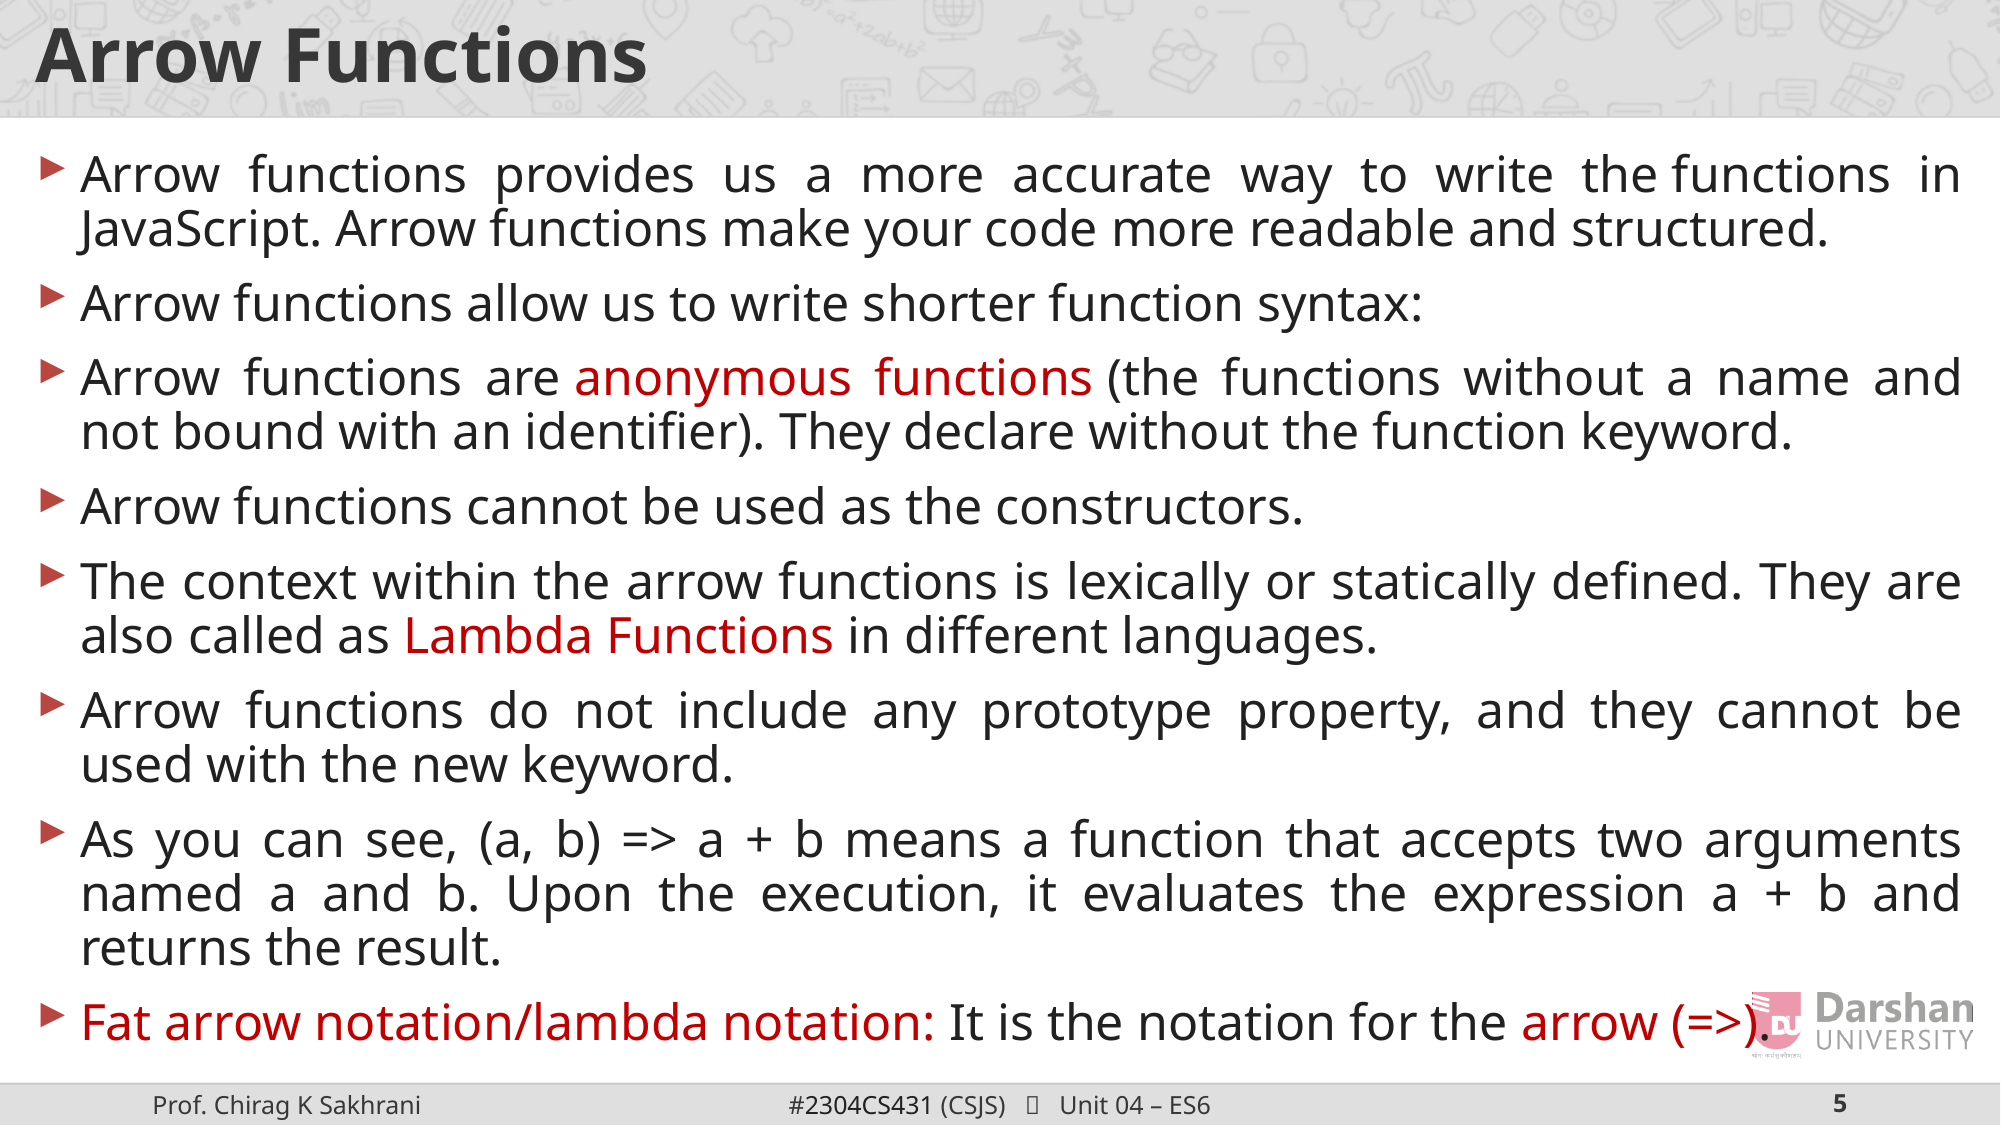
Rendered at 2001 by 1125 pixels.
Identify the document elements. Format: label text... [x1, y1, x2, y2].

title Arrow Functions [0, 0, 2000, 117]
list Arrow functions provides us a more accurate way to write the functions in JavaScript. Arrow functions make your code more readable and structured. Arrow functions allow us to write shorter function syntax: Arrow functions are anonymous functions (the functions without a name and not bound with an identifier). They declare without the function keyword. Arrow functions cannot be used as the constructors. The context within the arrow functions is lexically or statically defined. They are also called as Lambda Functions in different languages. Arrow functions do not include any prototype property, and they cannot be used with the new keyword. As you can see, (a, b) => a + b means a function that accepts two arguments named a and b. Upon the execution, it evaluates the expression a + b and returns the result. Fat arrow notation/lambda notation: It is the notation for the arrow (=>). [21, 141, 1979, 1059]
